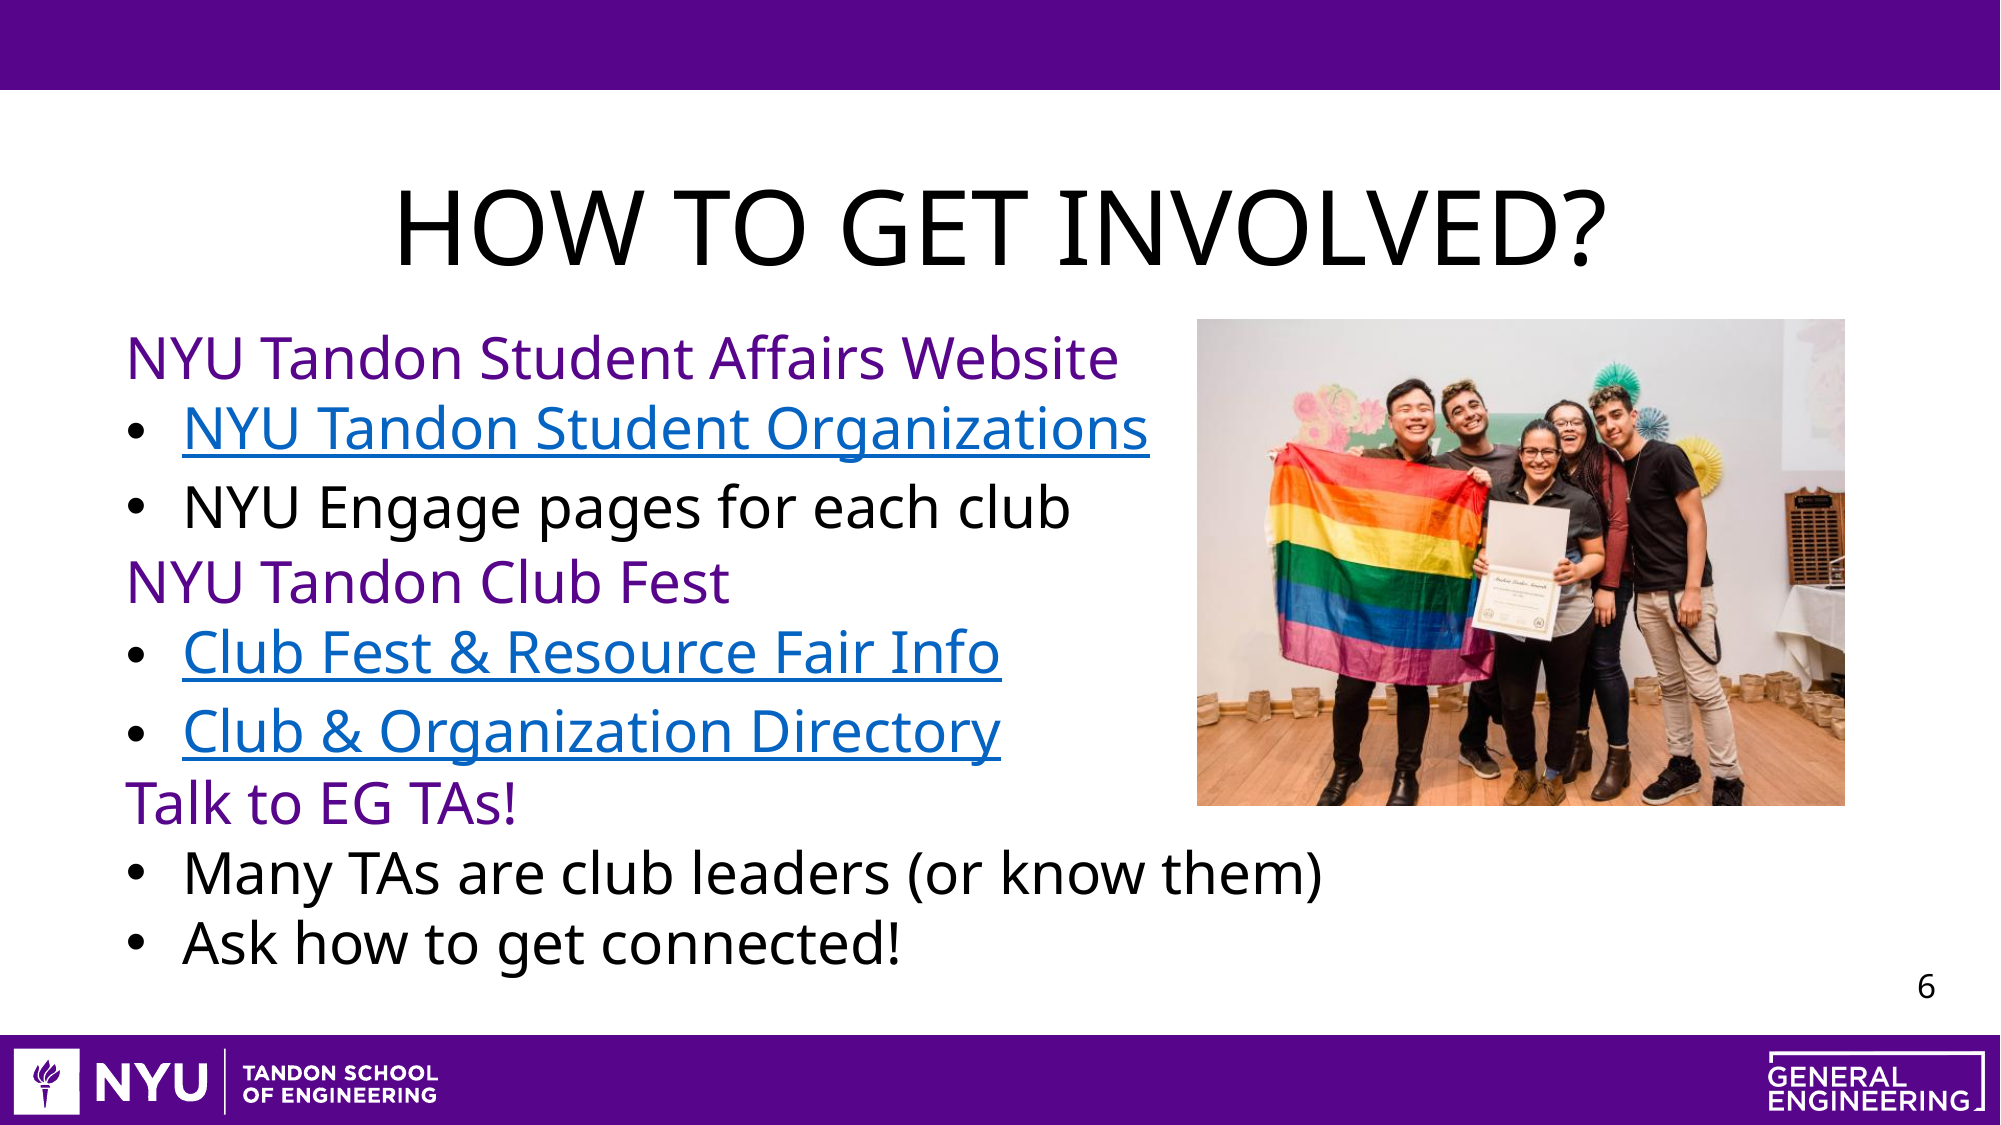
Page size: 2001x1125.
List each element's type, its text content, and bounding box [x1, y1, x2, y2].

picture [13, 1048, 438, 1115]
text_box 6 [1802, 958, 1951, 1013]
text_box [0, 1034, 2000, 1125]
text_box HOW TO GET INVOLVED? [92, 137, 1908, 296]
picture [1768, 1051, 1985, 1111]
text_box Talk to EG TAs! Many TAs are club leaders (or know them) Ask how to get connected! [111, 758, 1369, 984]
picture [1197, 319, 1845, 806]
text_box [0, 0, 2000, 91]
text_box NYU Tandon Student Affairs Website NYU Tandon Student Organizations NYU Engage pages for each club [111, 313, 1187, 537]
text_box NYU Tandon Club Fest Club Fest & Resource Fair Info Club & Organization Directory [111, 537, 1187, 758]
